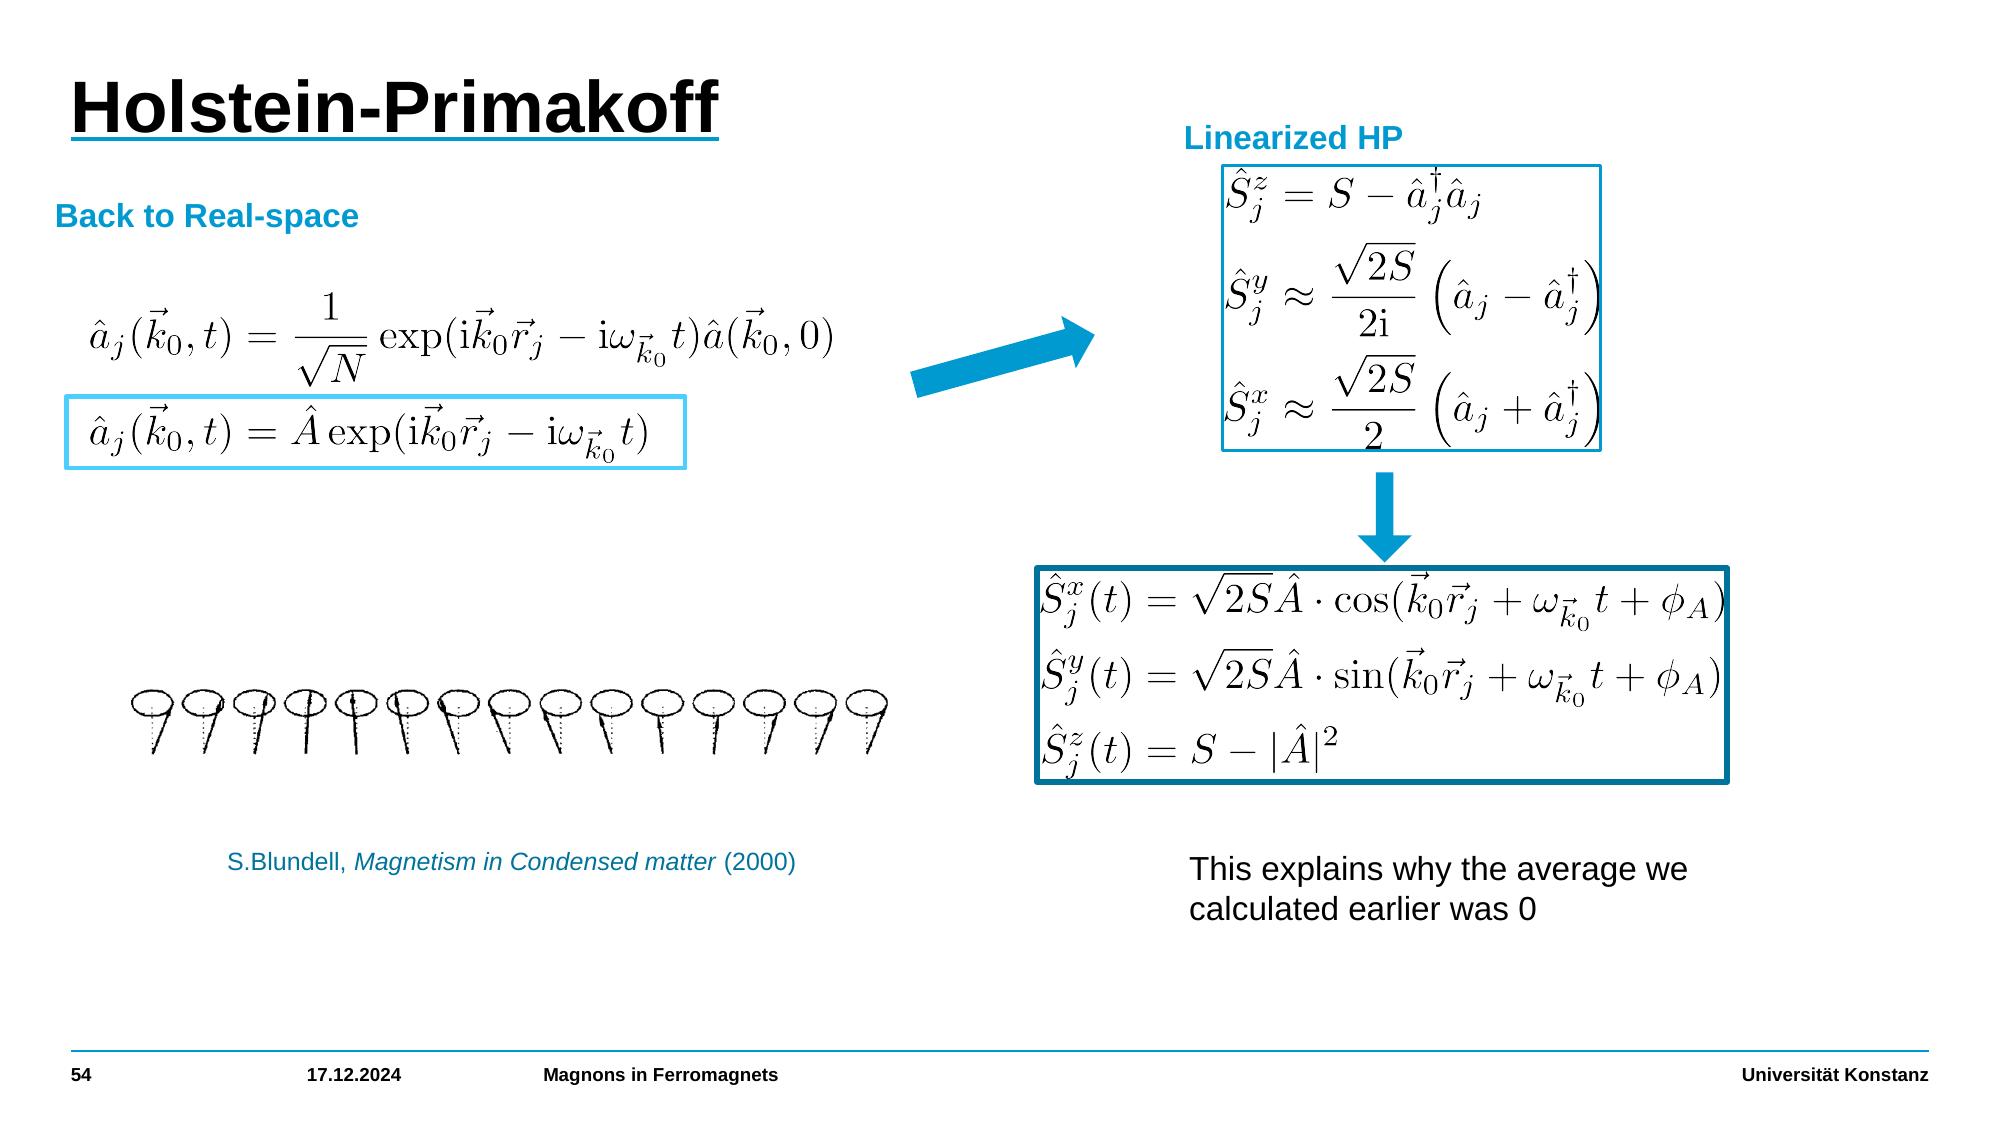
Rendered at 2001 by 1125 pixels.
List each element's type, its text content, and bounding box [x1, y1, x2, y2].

title Holstein-Primakoff [70, 66, 1457, 268]
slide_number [306, 1058, 512, 1094]
text_box Linearized HP [1183, 112, 2000, 786]
text_box This explains why the average we calculated earlier was 0 [1174, 839, 1789, 935]
picture [90, 291, 832, 463]
picture [1225, 168, 1598, 448]
text_box [908, 314, 1097, 400]
footer Magnons in Ferromagnets [543, 1058, 1489, 1094]
picture [1041, 572, 1723, 778]
text_box [64, 394, 88, 470]
picture [122, 682, 891, 770]
text_box S.Blundell, Magnetism in Condensed matter (2000) [212, 863, 812, 883]
text_box Back to Real-space [55, 189, 969, 863]
slide_number 54 [70, 1058, 276, 1094]
